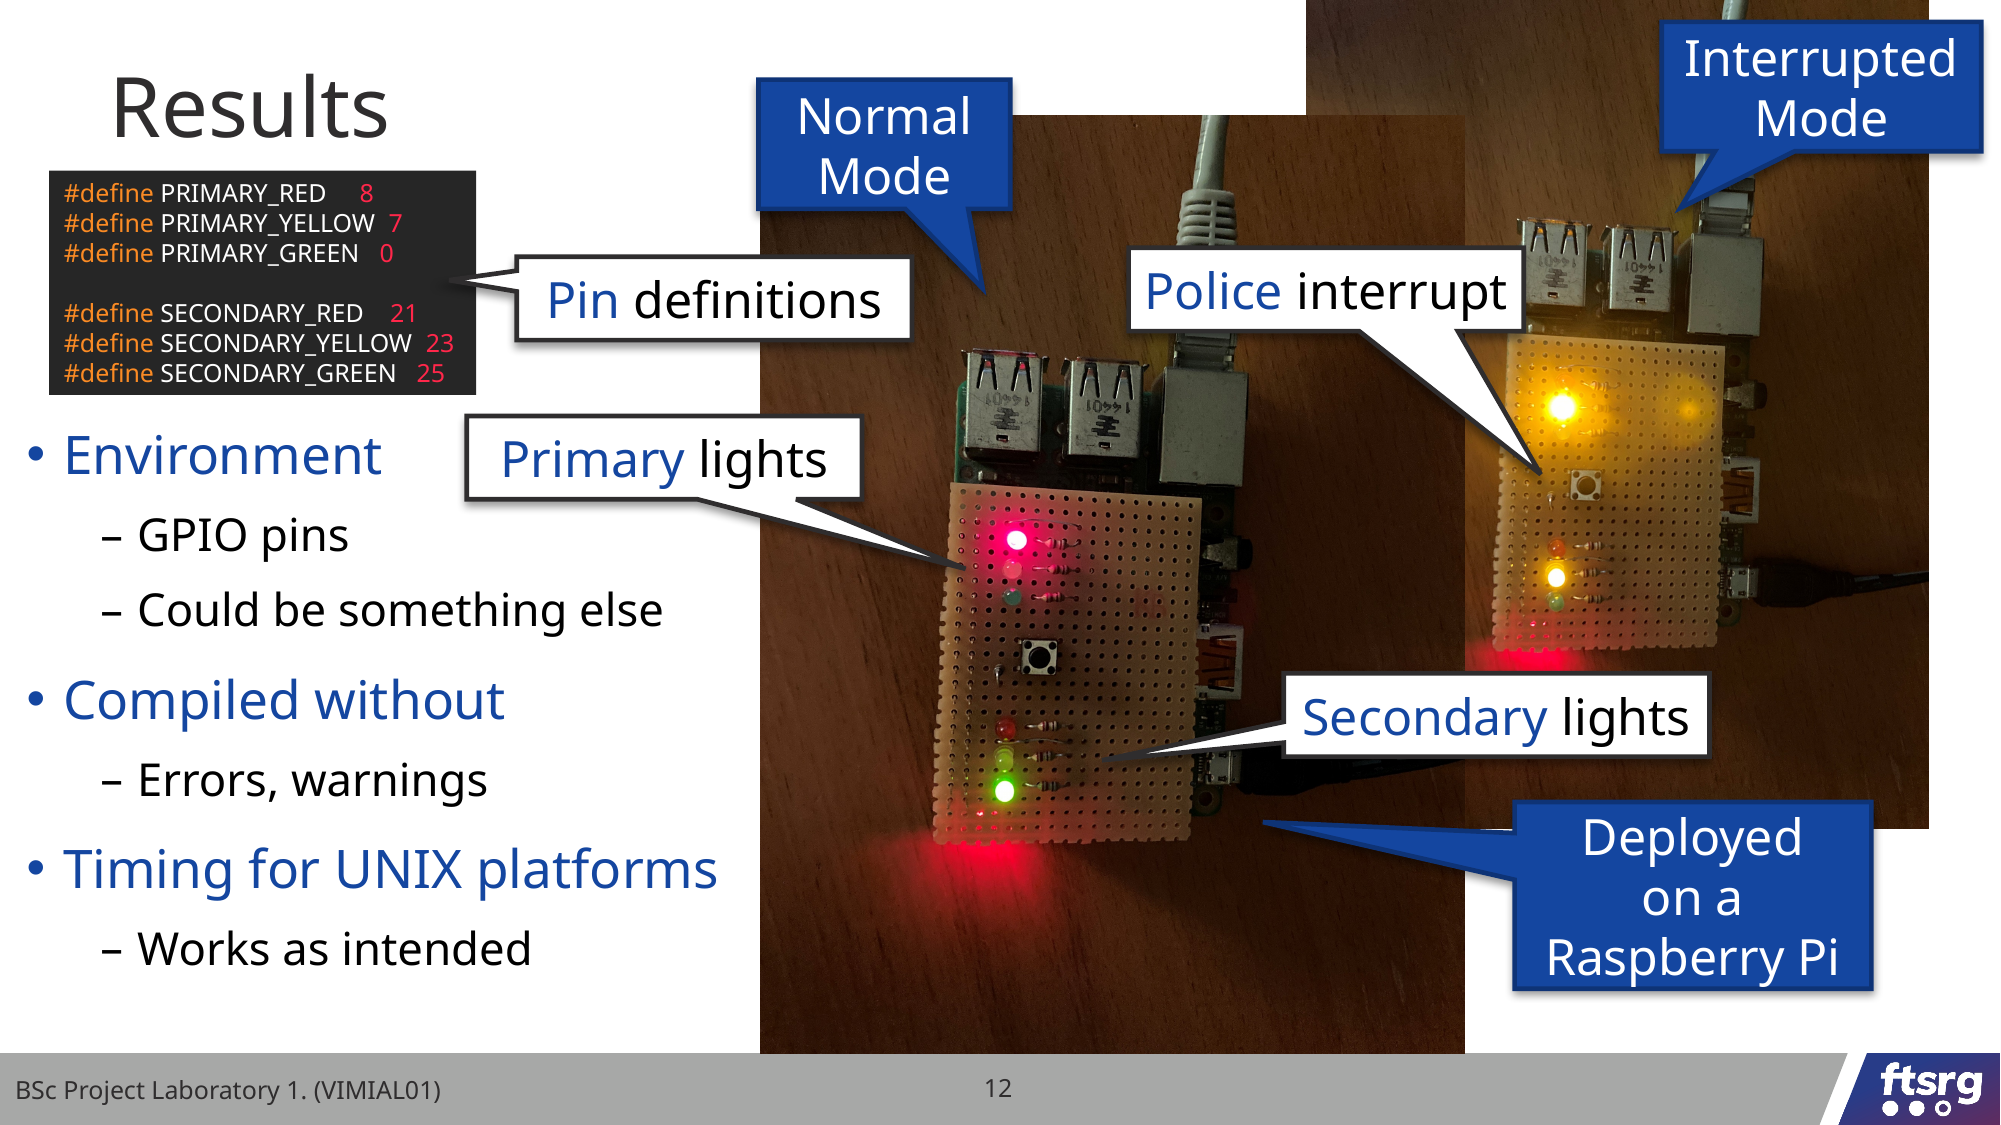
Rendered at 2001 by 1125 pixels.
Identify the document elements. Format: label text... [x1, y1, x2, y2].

text_box Normal Mode [757, 78, 1012, 210]
text_box Interrupted Mode [1929, 20, 1983, 153]
picture [1876, 1058, 1985, 1121]
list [1306, 0, 1929, 829]
footer BSc Project Laboratory 1. (VIMIAL01) [0, 1057, 675, 1121]
text_box Primary lights [738, 414, 760, 517]
text_box Environment GPIO pins Could be something else Compiled without Errors, warnings Timing for UNIX platforms Works as intended [11, 414, 738, 1042]
picture [760, 115, 1465, 1054]
text_box Pin definitions [448, 255, 760, 342]
slide_number 12 [773, 1057, 1224, 1121]
text_box #define PRIMARY_RED 8 #define PRIMARY_YELLOW 7 #define PRIMARY_GREEN 0 #define SECONDARY_RED 21 #define SECONDARY_YELLOW 23 #define SECONDARY_GREEN 25 [49, 170, 477, 395]
title Results [94, 51, 1306, 170]
text_box Deployed on a Raspberry Pi [1465, 829, 1873, 990]
